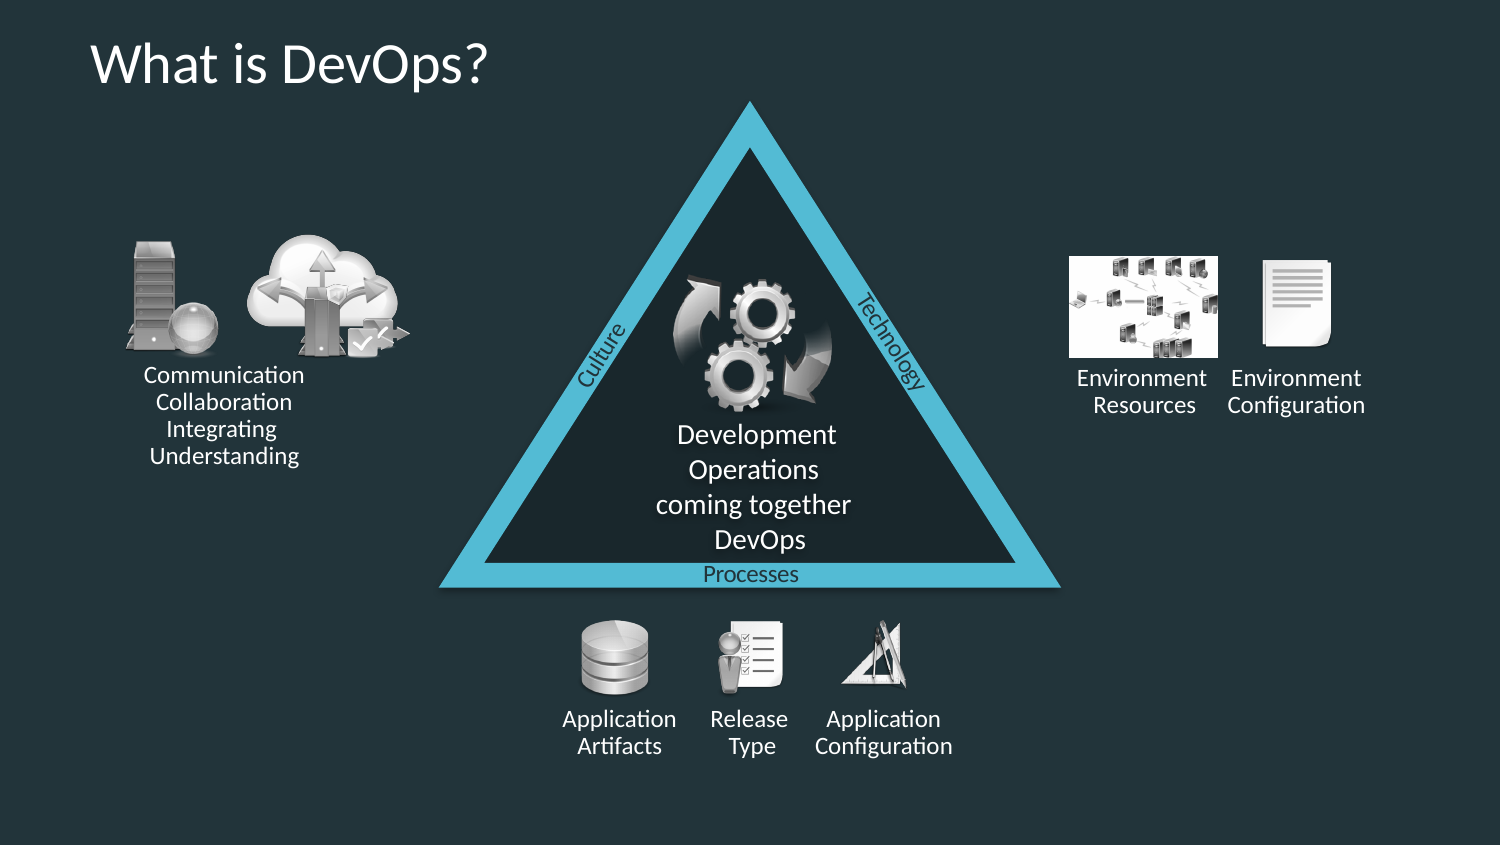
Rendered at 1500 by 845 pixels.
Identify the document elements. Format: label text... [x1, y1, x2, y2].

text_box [866, 149, 1381, 538]
text_box [628, 122, 861, 437]
picture [672, 274, 832, 416]
text_box Development Operations coming together DevOps [605, 438, 861, 533]
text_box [542, 559, 976, 770]
title What is DevOps? [75, 25, 1425, 161]
text_box [459, 505, 1040, 577]
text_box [78, 215, 623, 497]
